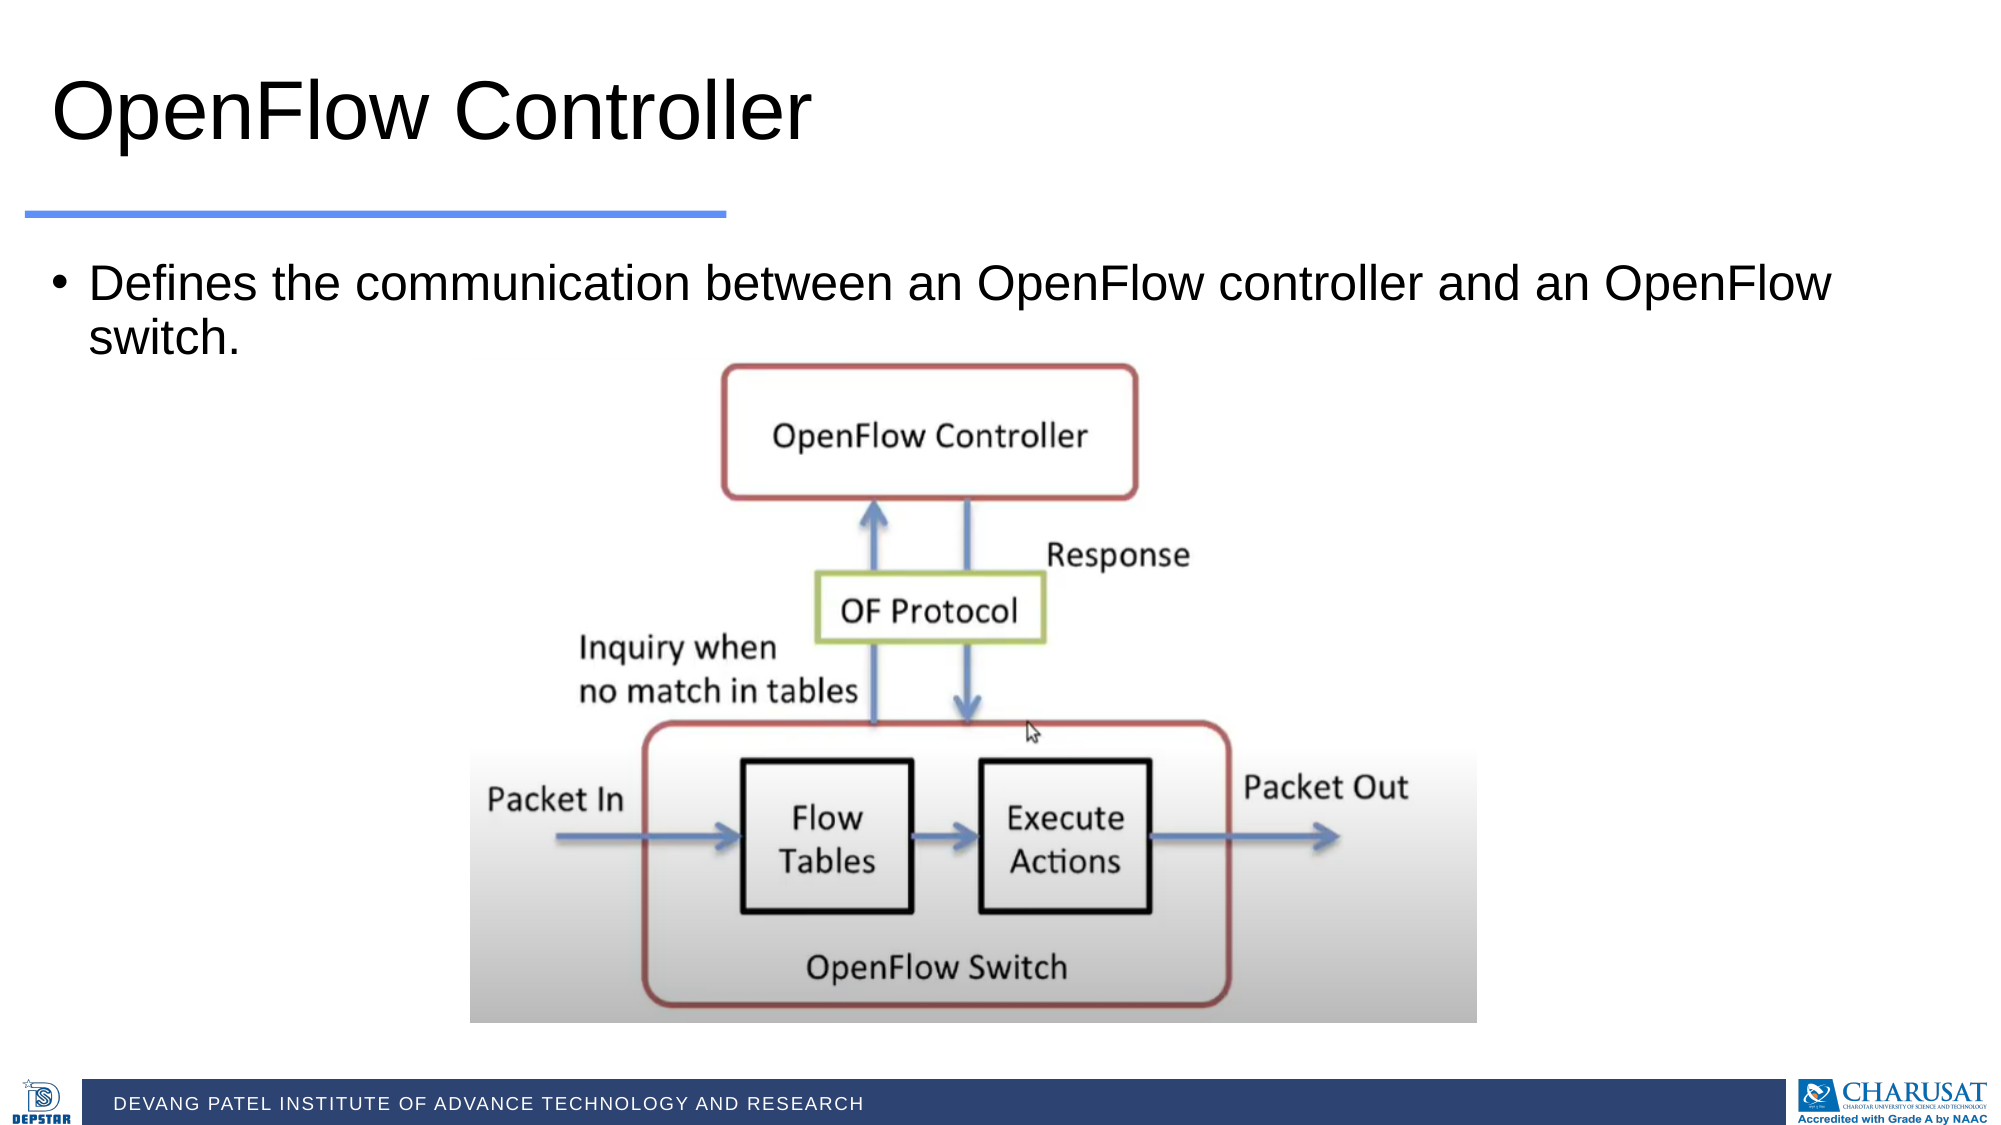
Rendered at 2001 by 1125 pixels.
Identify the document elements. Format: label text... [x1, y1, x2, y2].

picture [470, 358, 1477, 1023]
picture [1798, 1079, 1987, 1125]
list Defines the communication between an OpenFlow controller and an OpenFlow switch. [36, 249, 1966, 1023]
list OpenFlow Controller [36, 60, 1966, 166]
picture [12, 1079, 71, 1124]
